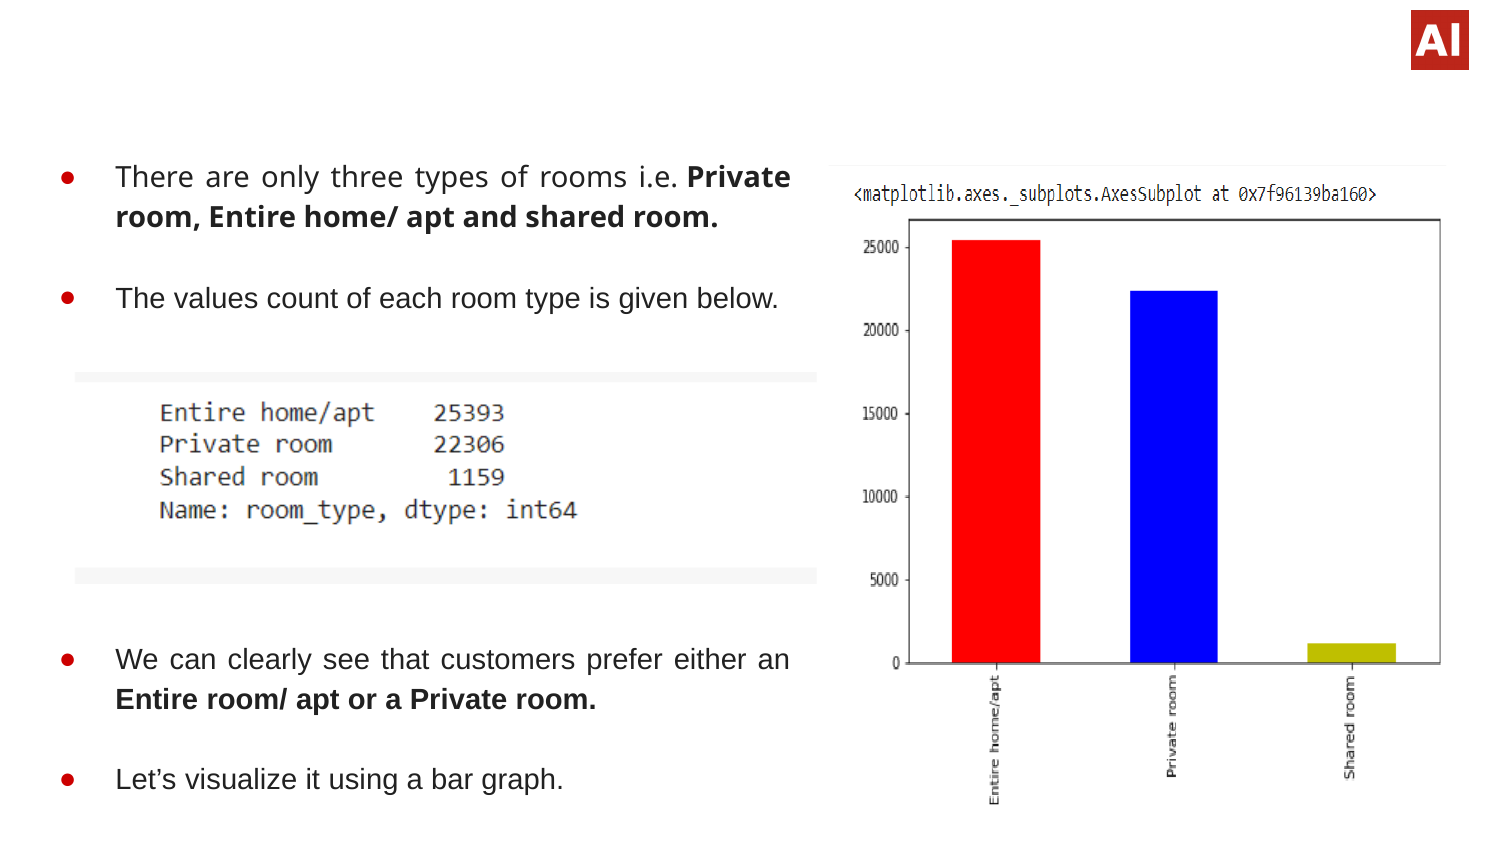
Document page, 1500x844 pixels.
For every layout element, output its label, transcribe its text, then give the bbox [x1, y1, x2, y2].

list There are only three types of rooms i.e. Private room, Entire home/ apt and shared room. The values count of each room type is given below. We can clearly see that customers prefer either an Entire room/ apt or a Private room. Let’s visualize it using a bar graph. [25, 138, 807, 844]
picture [828, 164, 1447, 831]
picture [1411, 10, 1469, 70]
picture [37, 372, 817, 584]
